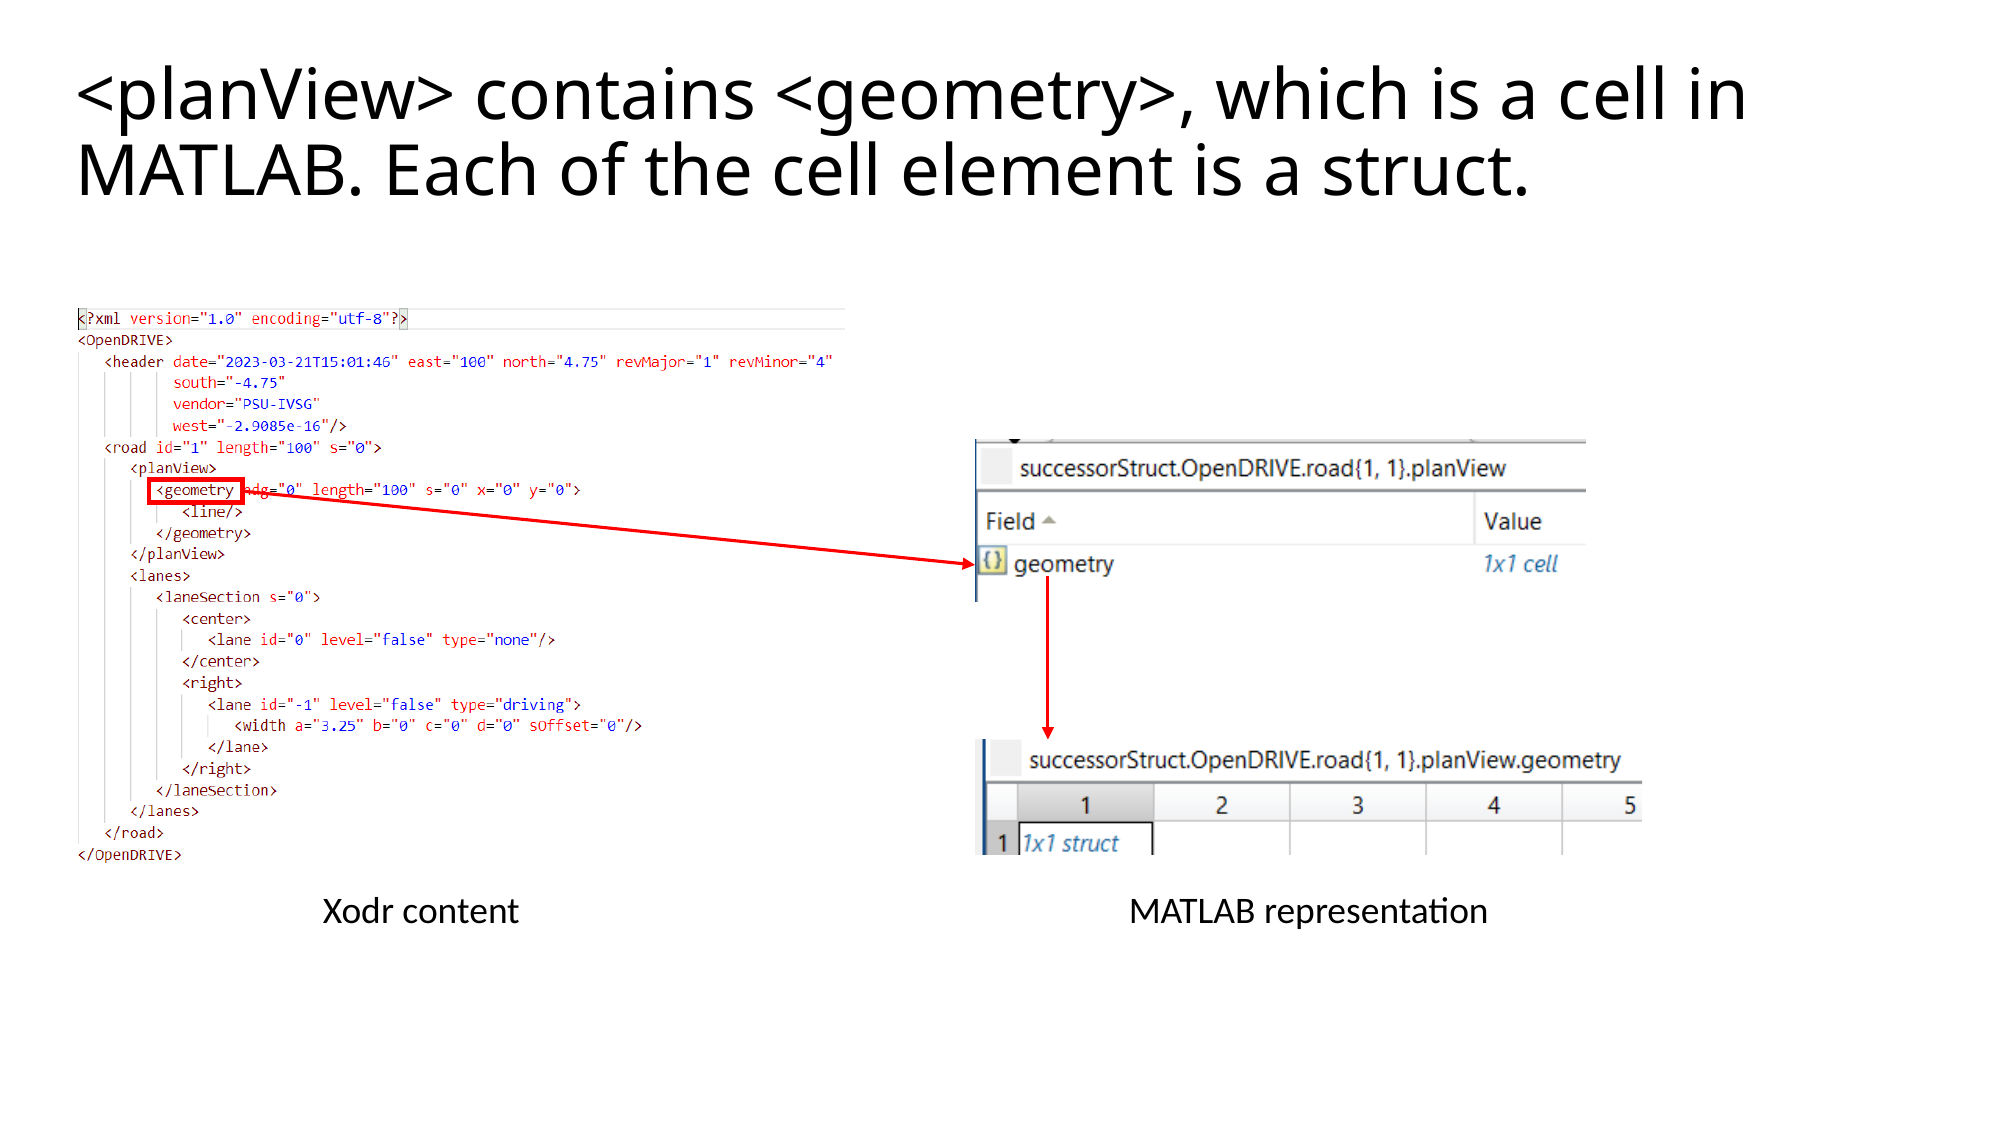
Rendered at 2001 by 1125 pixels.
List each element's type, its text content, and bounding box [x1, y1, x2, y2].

picture [974, 739, 1643, 855]
text_box MATLAB representation [1113, 878, 1621, 939]
text_box Xodr content [308, 879, 815, 939]
picture [60, 306, 845, 879]
picture [974, 439, 1586, 602]
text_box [242, 491, 975, 565]
title <planView> contains <geometry>, which is a cell in MATLAB. Each of the cell element is a struct. [60, 26, 1786, 244]
